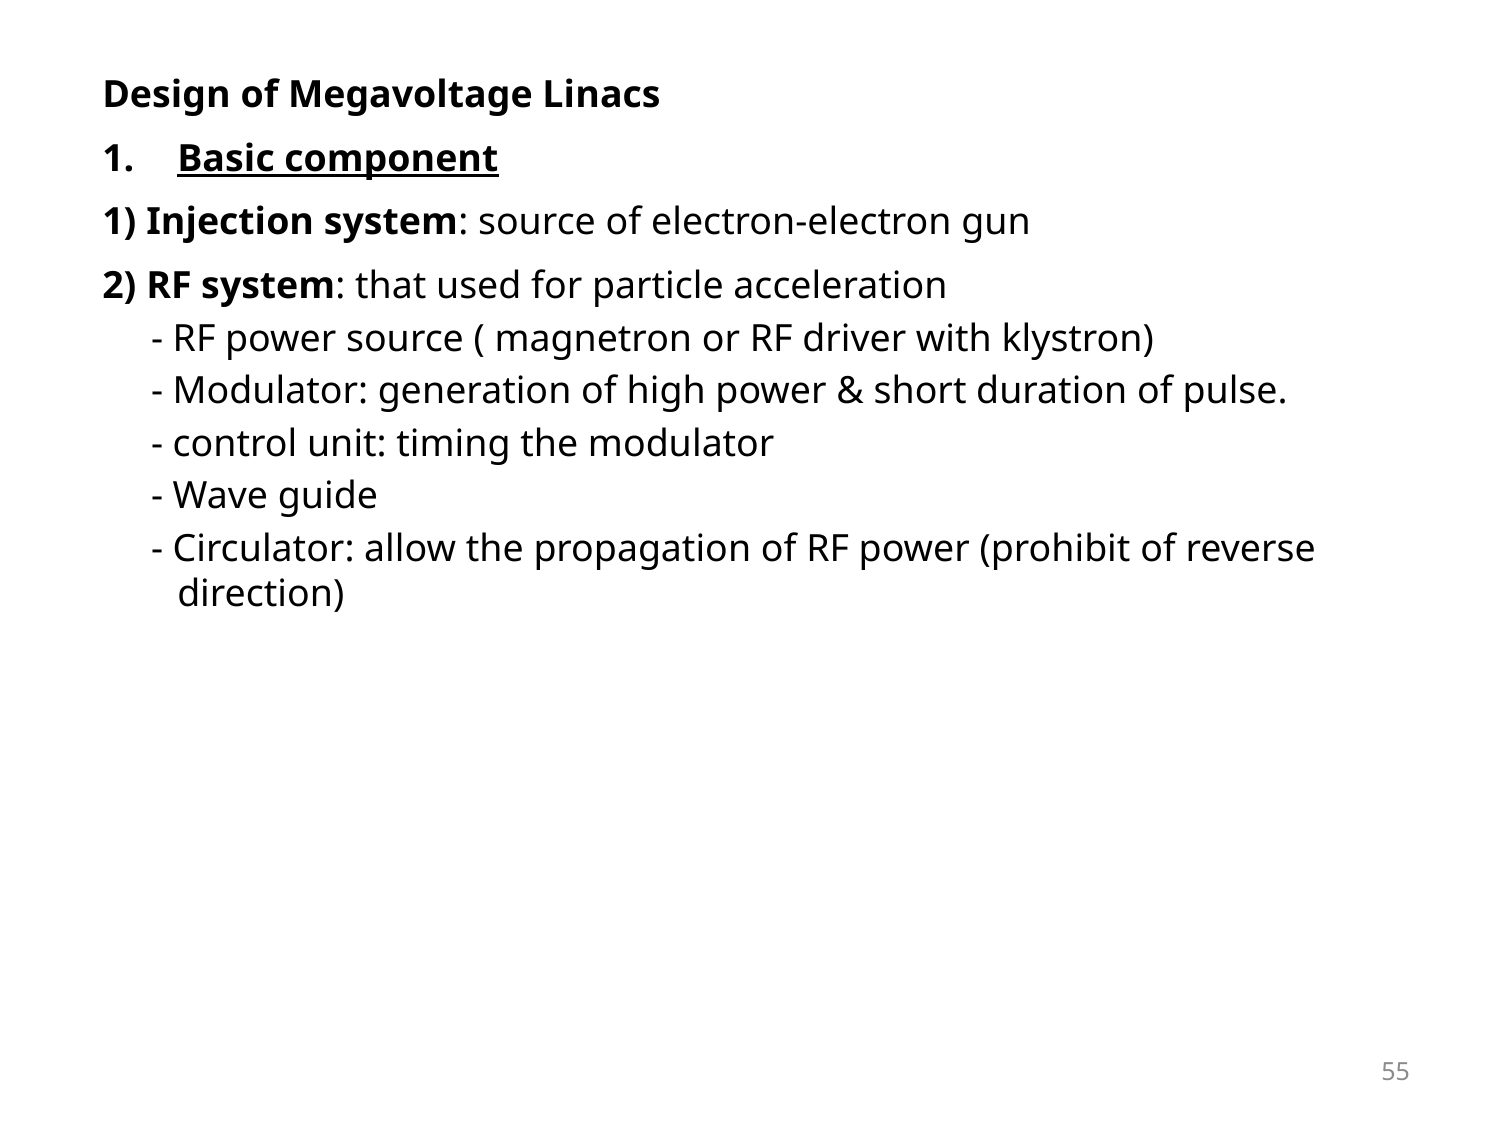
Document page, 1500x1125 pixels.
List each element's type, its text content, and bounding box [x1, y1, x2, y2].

slide_number 55 [1074, 1042, 1425, 1103]
text_box Design of Megavoltage Linacs Basic component Injection system: source of electron-electron gun RF system: that used for particle acceleration - RF power source ( magnetron or RF driver with klystron) - Modulator: generation of high power & short duration of pulse. - control unit: timing the modulator - Wave guide - Circulator: allow the propagation of RF power (prohibit of reverse direction) [87, 62, 1450, 622]
